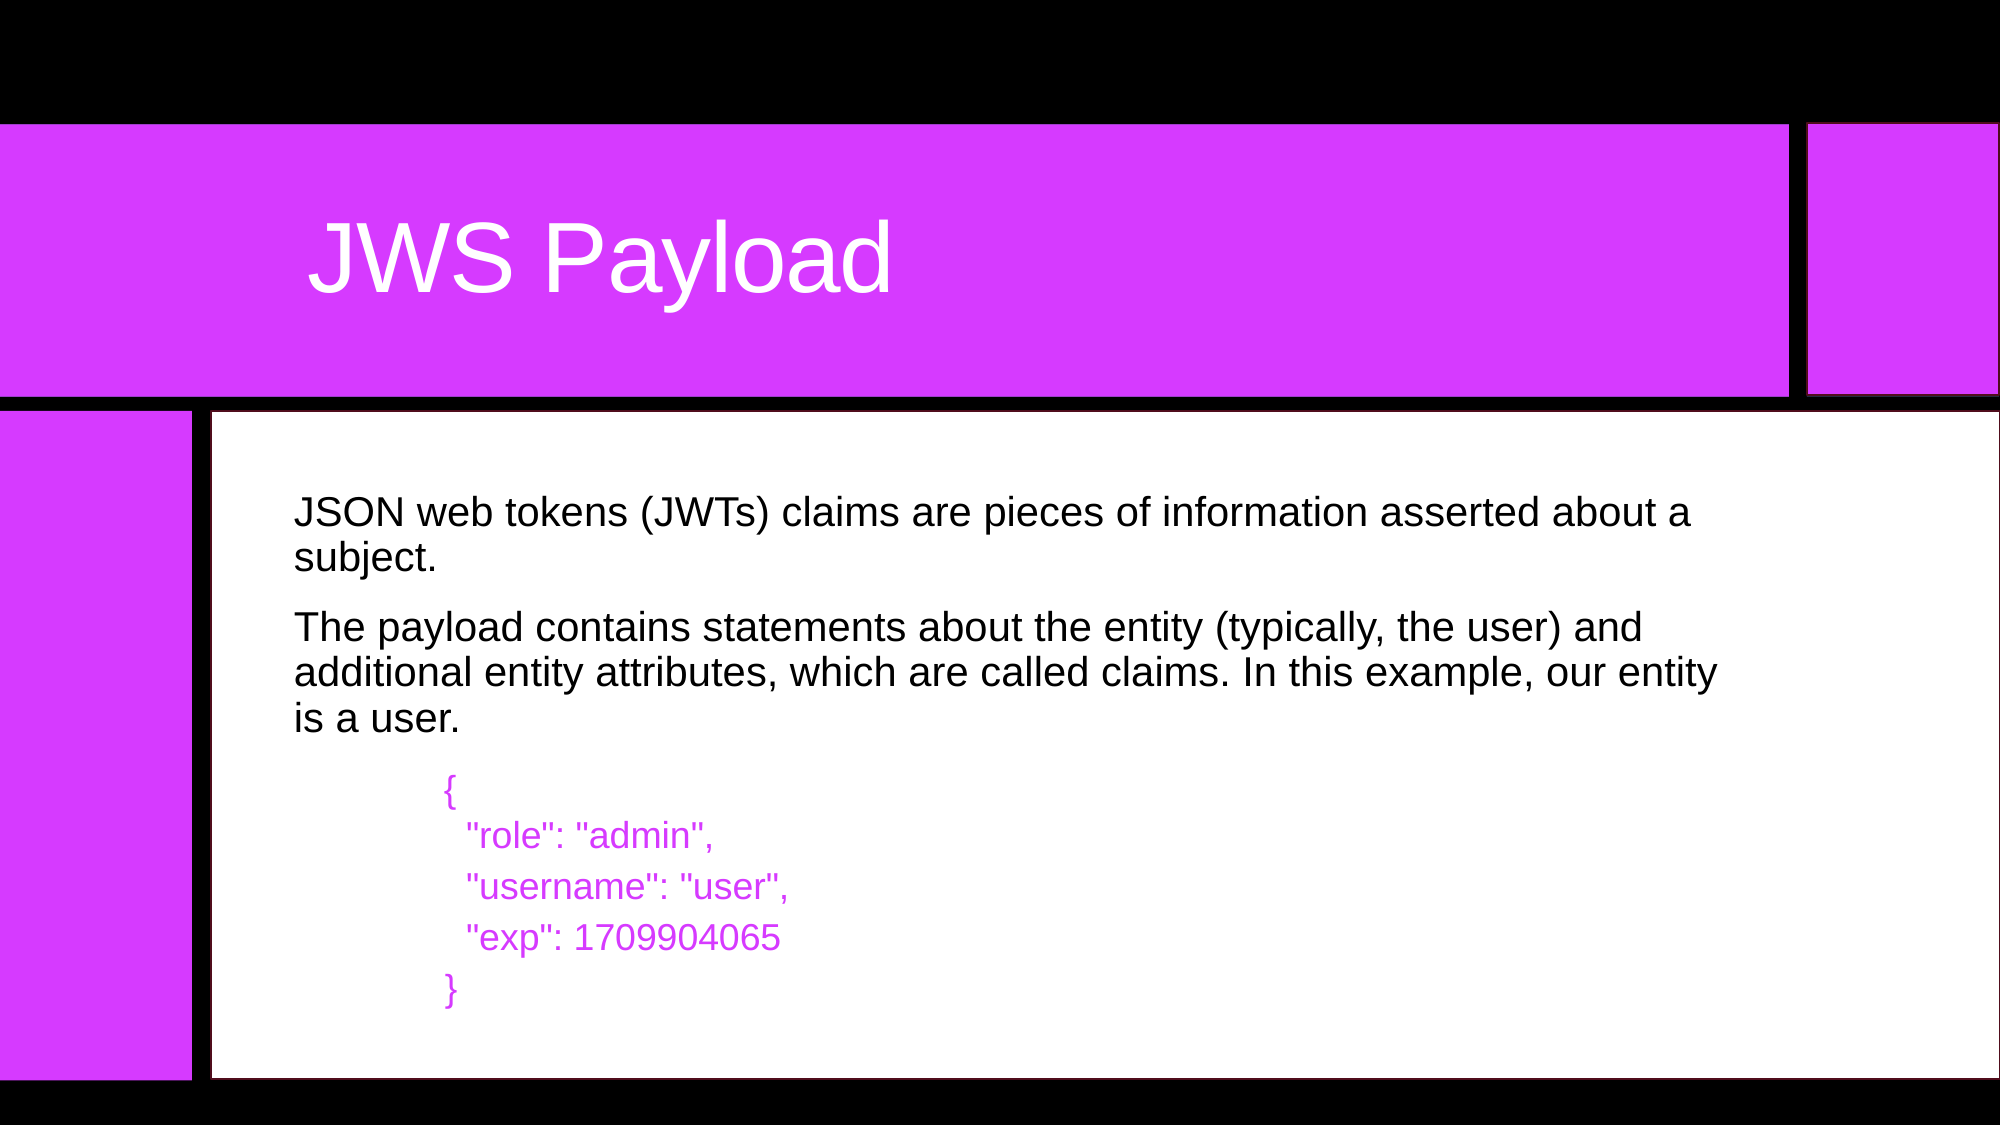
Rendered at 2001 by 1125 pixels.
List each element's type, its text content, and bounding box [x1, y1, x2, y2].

text_box [210, 410, 2000, 1080]
title JWS Payload [292, 142, 1702, 378]
text_box [1806, 122, 2000, 396]
text_box [0, 124, 1790, 398]
text_box [0, 410, 193, 1081]
list JSON web tokens (JWTs) claims are pieces of information asserted about a subject. The payload contains statements about the entity (typically, the user) and additional entity attributes, which are called claims. In this example, our entity is a user. { "role": "admin", "username": "user", "exp": 1709904065 } [278, 434, 1775, 1066]
